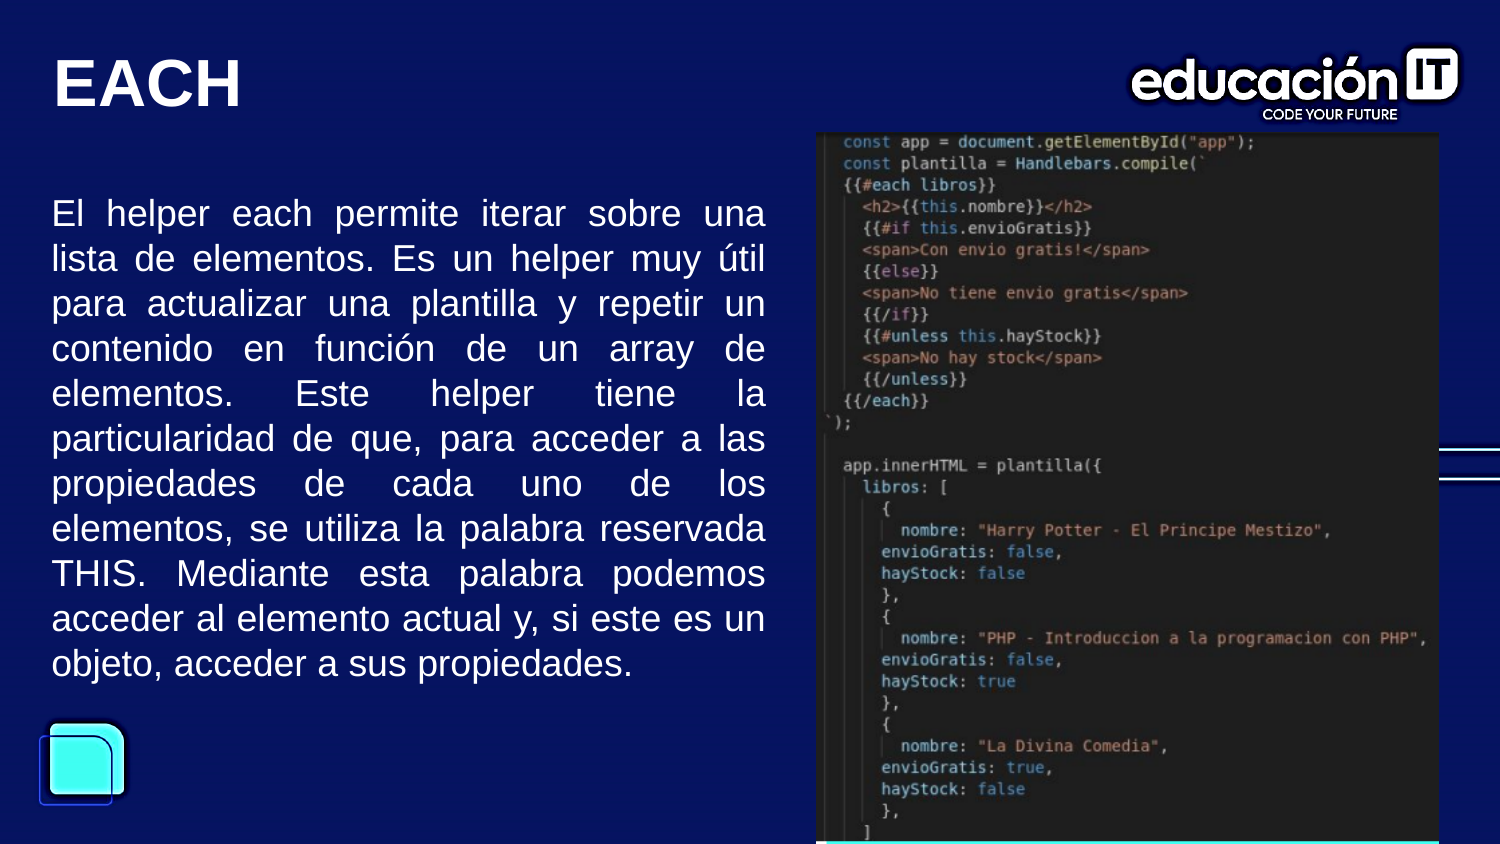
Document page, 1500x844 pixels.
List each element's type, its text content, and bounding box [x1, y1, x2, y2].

picture [0, 0, 1500, 844]
text_box El helper each permite iterar sobre una lista de elementos. Es un helper muy útil para actualizar una plantilla y repetir un contenido en función de un array de elementos. Este helper tiene la particularidad de que, para acceder a las propiedades de cada uno de los elementos, se utiliza la palabra reservada THIS. Mediante esta palabra podemos acceder al elemento actual y, si este es un objeto, acceder a sus propiedades. [36, 173, 781, 700]
text_box EACH [38, 24, 1500, 114]
